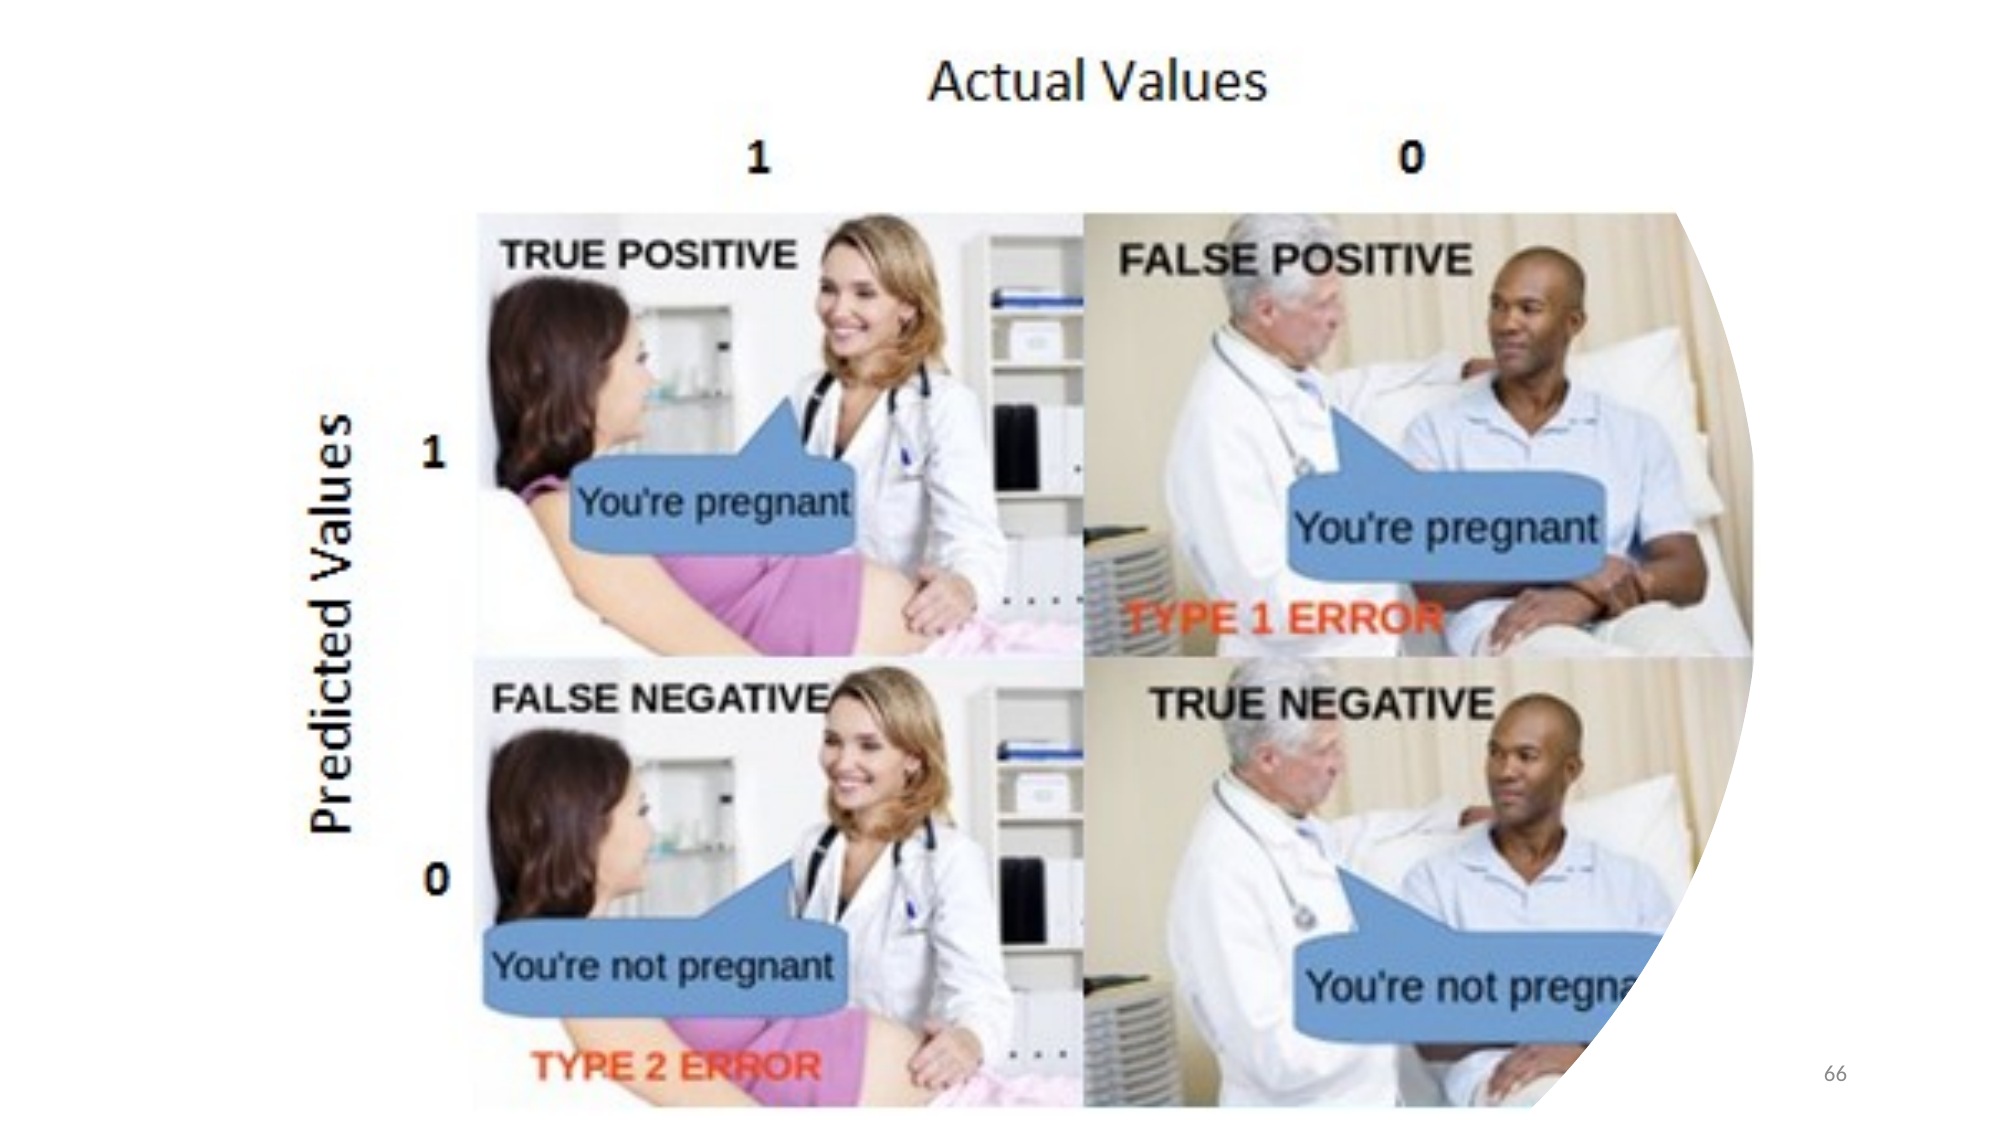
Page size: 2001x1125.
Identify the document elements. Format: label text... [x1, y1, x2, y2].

slide_number 65 [1761, 1042, 1863, 1103]
picture [239, 0, 1761, 1125]
